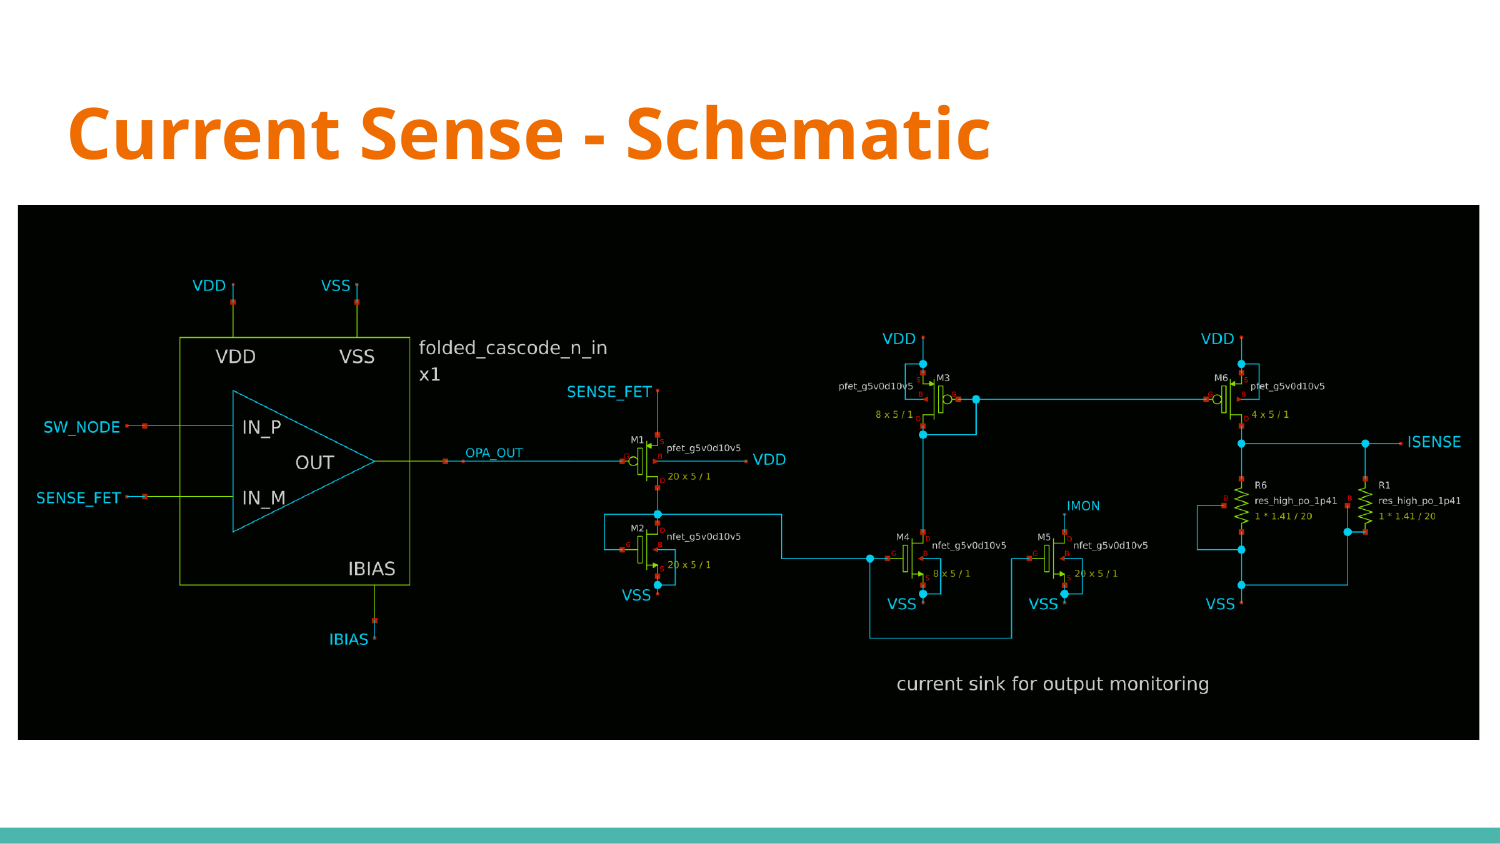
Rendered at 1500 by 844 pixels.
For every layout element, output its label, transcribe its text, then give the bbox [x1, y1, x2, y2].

picture [17, 205, 1480, 740]
title Current Sense - Schematic [51, 72, 1449, 189]
